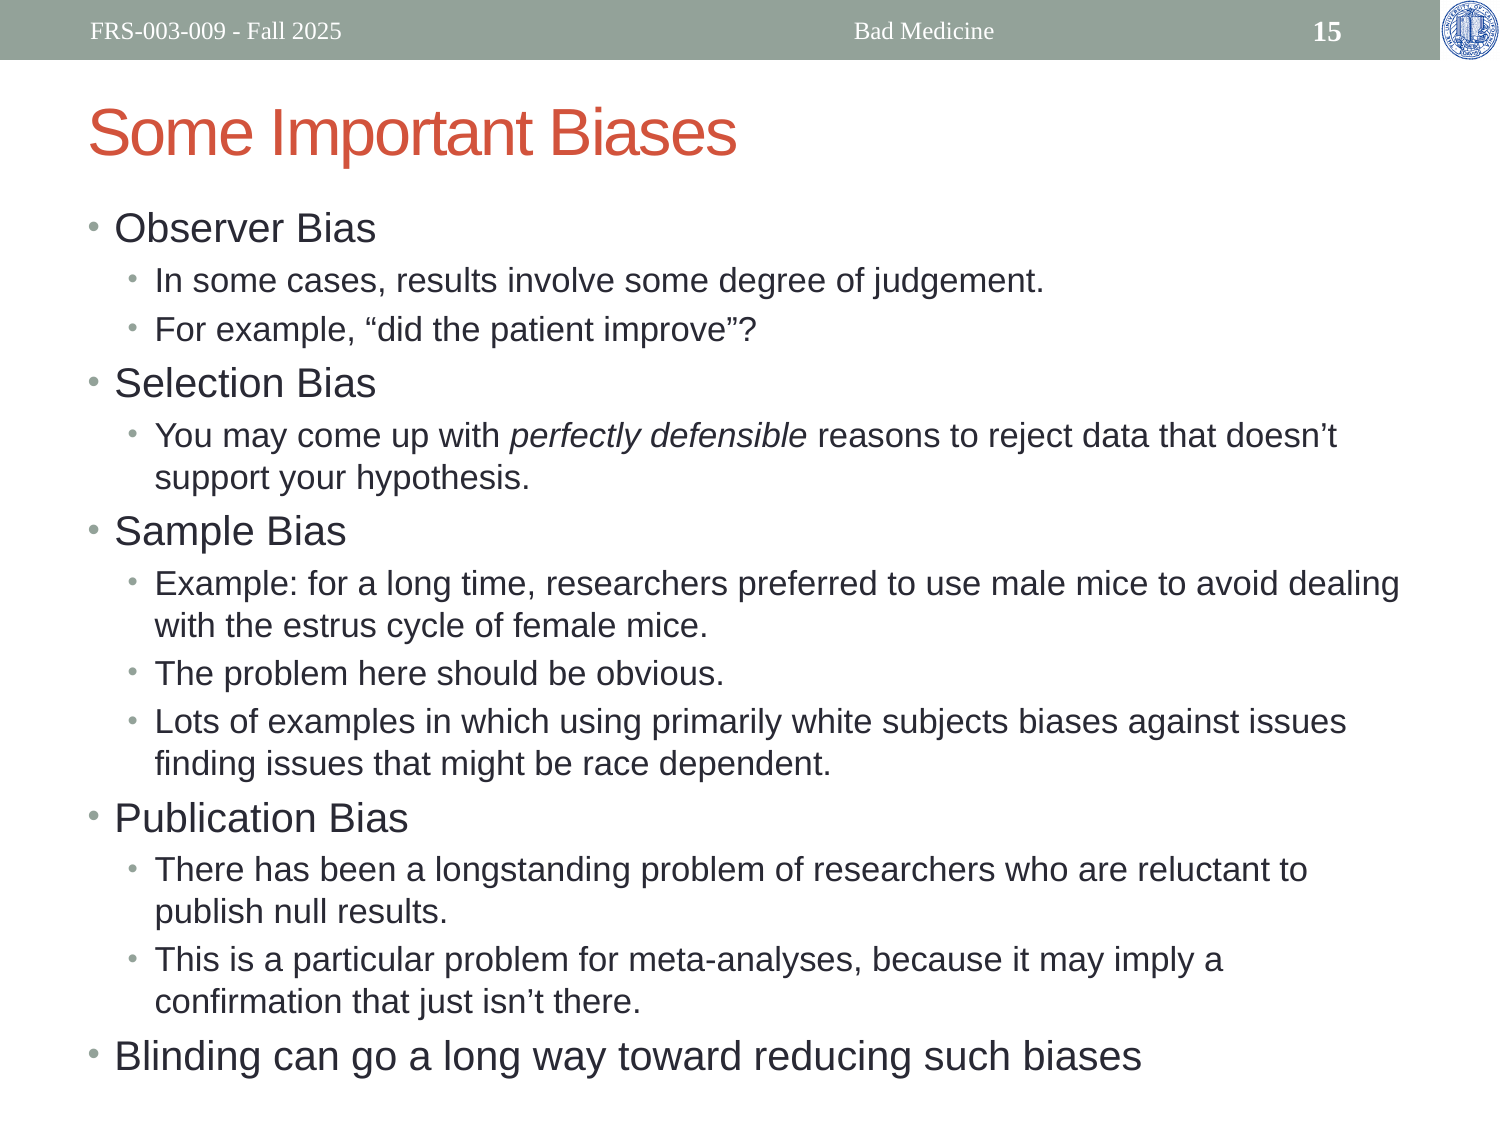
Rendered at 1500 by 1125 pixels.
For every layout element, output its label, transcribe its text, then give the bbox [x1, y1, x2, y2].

slide_number FRS-003-009 - Fall 2025 [75, 3, 550, 57]
list Observer Bias In some cases, results involve some degree of judgement. For example, “did the patient improve”? Selection Bias You may come up with perfectly defensible reasons to reject data that doesn’t support your hypothesis. Sample Bias Example: for a long time, researchers preferred to use male mice to avoid dealing with the estrus cycle of female mice. The problem here should be obvious. Lots of examples in which using primarily white subjects biases against issues finding issues that might be race dependent. Publication Bias There has been a longstanding problem of researchers who are reluctant to publish null results. This is a particular problem for meta-analyses, because it may imply a confirmation that just isn’t there. Blinding can go a long way toward reducing such biases [72, 193, 1423, 1087]
slide_number 15 [1297, 3, 1425, 57]
picture [1440, 0, 1500, 61]
title Some Important Biases [72, 77, 1423, 181]
footer Bad Medicine [562, 3, 1286, 57]
